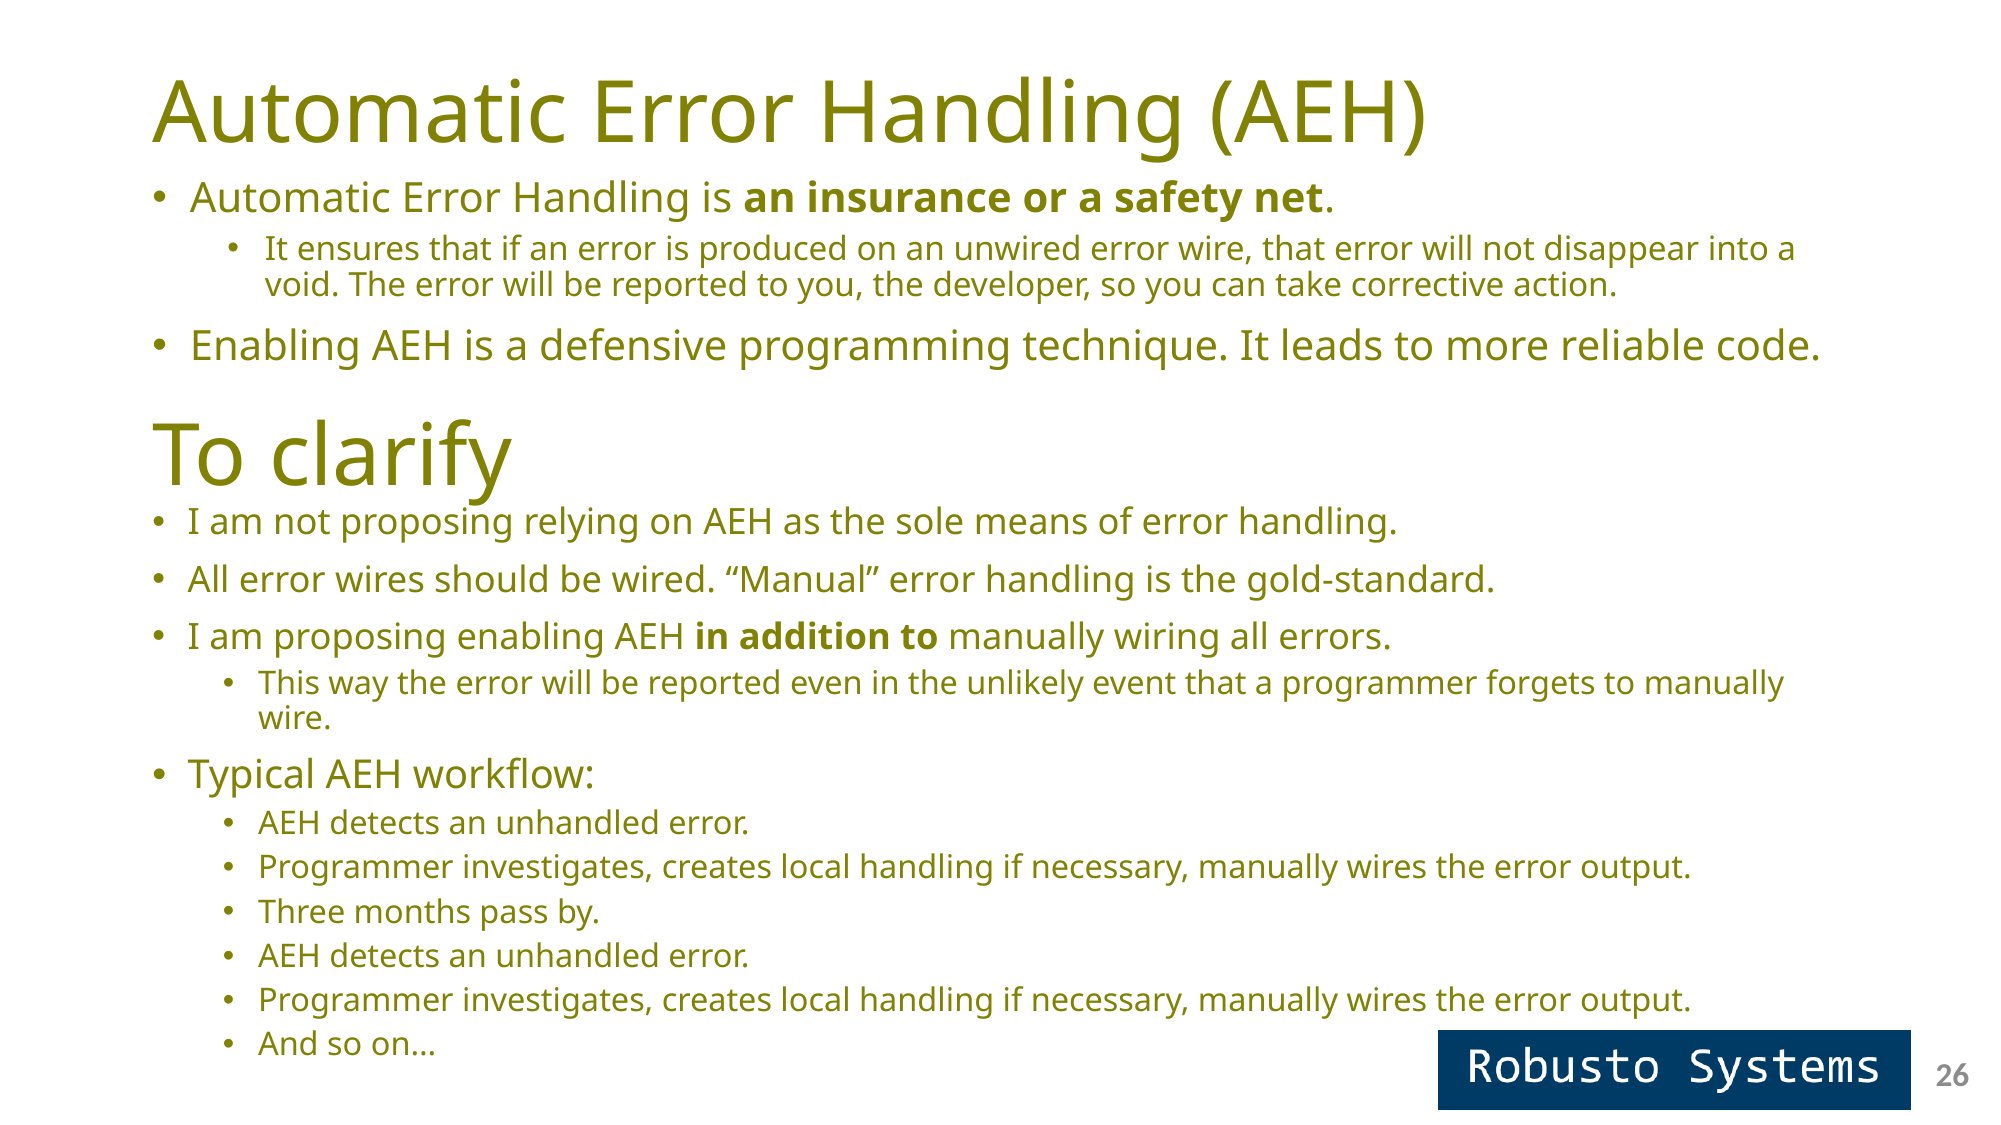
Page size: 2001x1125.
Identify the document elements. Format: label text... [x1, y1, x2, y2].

slide_number 26 [1911, 1042, 1994, 1103]
picture [1438, 1030, 1911, 1110]
text_box To clarify [137, 403, 1863, 495]
text_box I am not proposing relying on AEH as the sole means of error handling. All error wires should be wired. “Manual” error handling is the gold-standard. I am proposing enabling AEH in addition to manually wiring all errors. This way the error will be reported even in the unlikely event that a programmer forgets to manually wire. Typical AEH workflow: AEH detects an unhandled error. Programmer investigates, creates local handling if necessary, manually wires the error output. Three months pass by. AEH detects an unhandled error. Programmer investigates, creates local handling if necessary, manually wires the error output. And so on… [137, 495, 1863, 1076]
title Automatic Error Handling (AEH) [137, 59, 1863, 168]
list Automatic Error Handling is an insurance or a safety net. It ensures that if an error is produced on an unwired error wire, that error will not disappear into a void. The error will be reported to you, the developer, so you can take corrective action. Enabling AEH is a defensive programming technique. It leads to more reliable code. [137, 168, 1863, 403]
